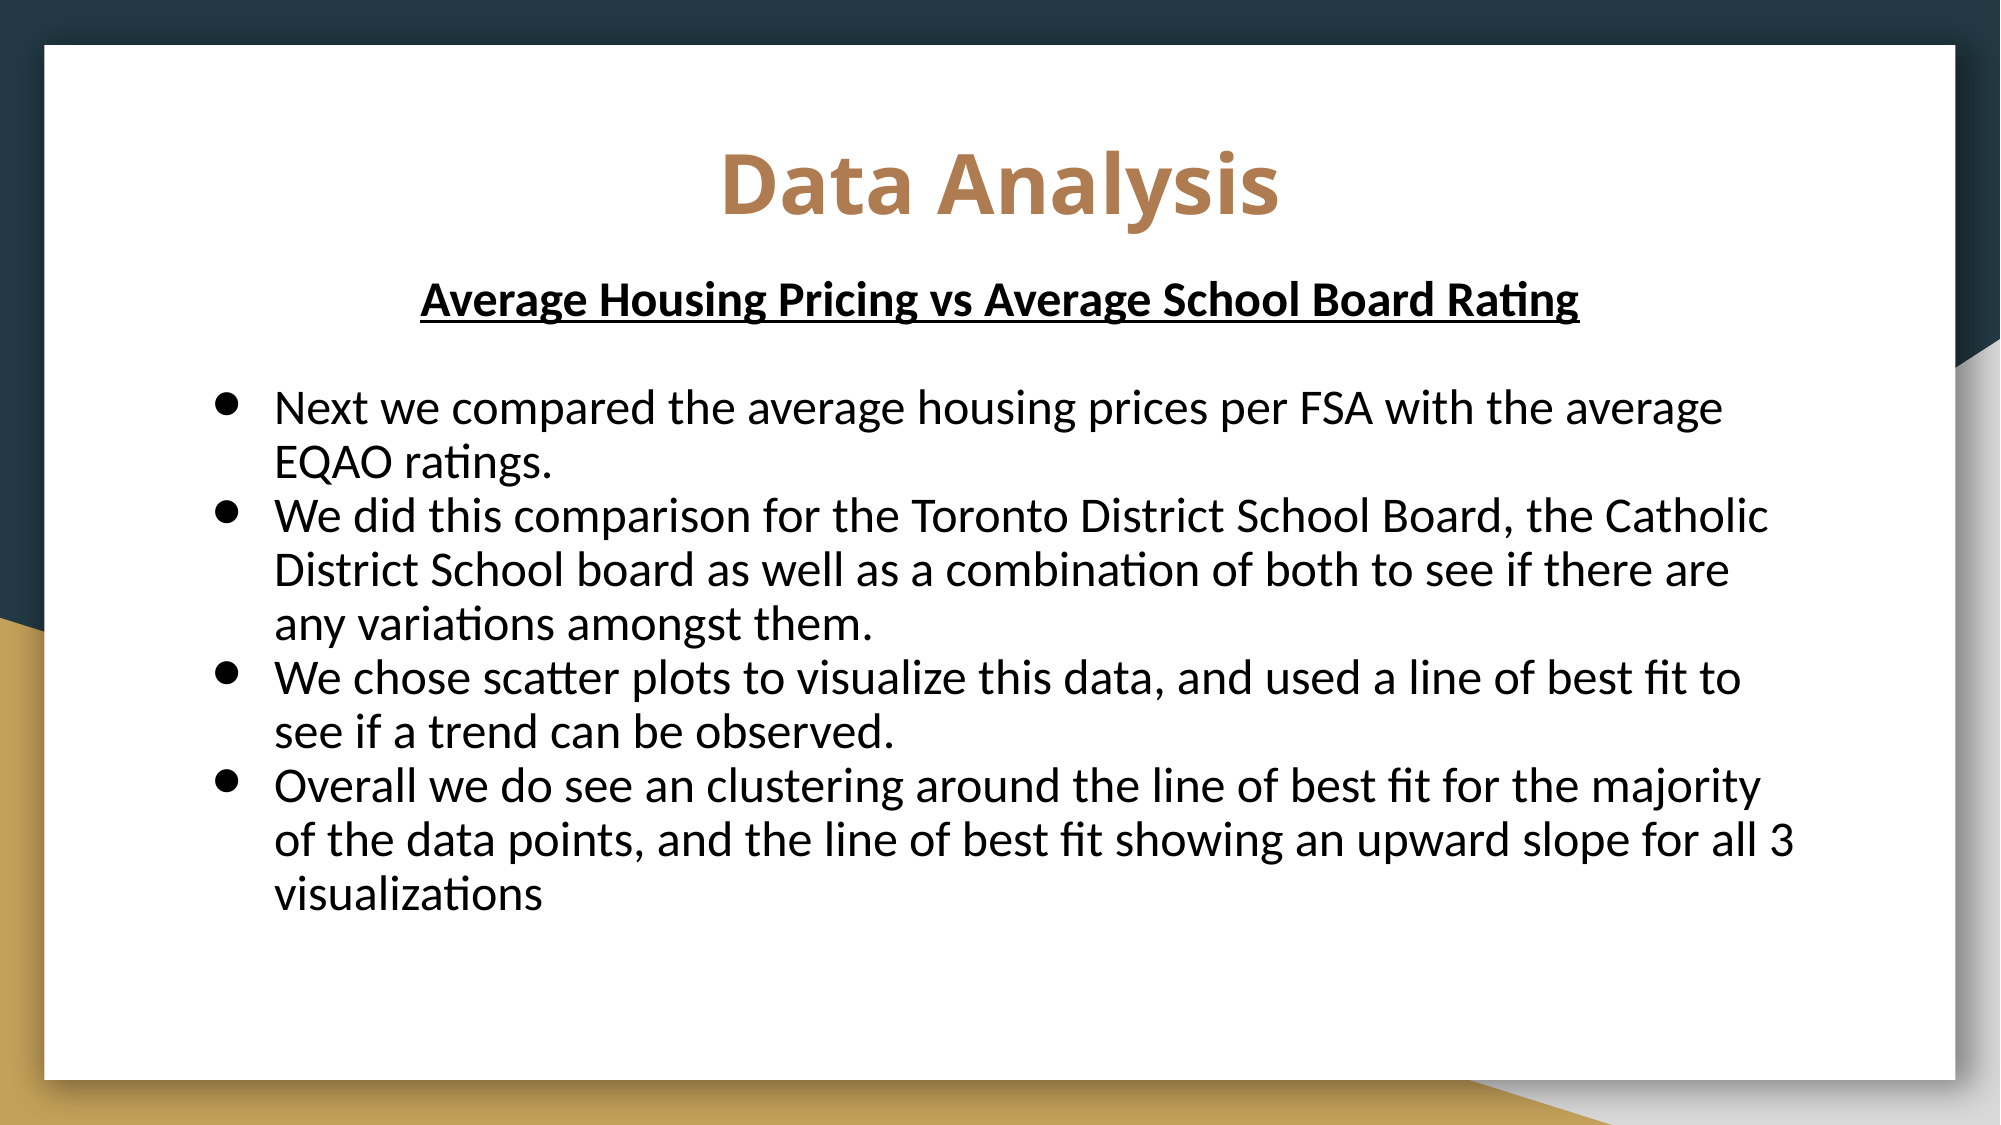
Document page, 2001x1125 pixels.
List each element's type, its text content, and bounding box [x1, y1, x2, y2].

title Data Analysis [179, 110, 1821, 253]
list Average Housing Pricing vs Average School Board Rating Next we compared the average housing prices per FSA with the average EQAO ratings. We did this comparison for the Toronto District School Board, the Catholic District School board as well as a combination of both to see if there are any variations amongst them. We chose scatter plots to visualize this data, and used a line of best fit to see if a trend can be observed. Overall we do see an clustering around the line of best fit for the majority of the data points, and the line of best fit showing an upward slope for all 3 visualizations [179, 253, 1821, 1014]
